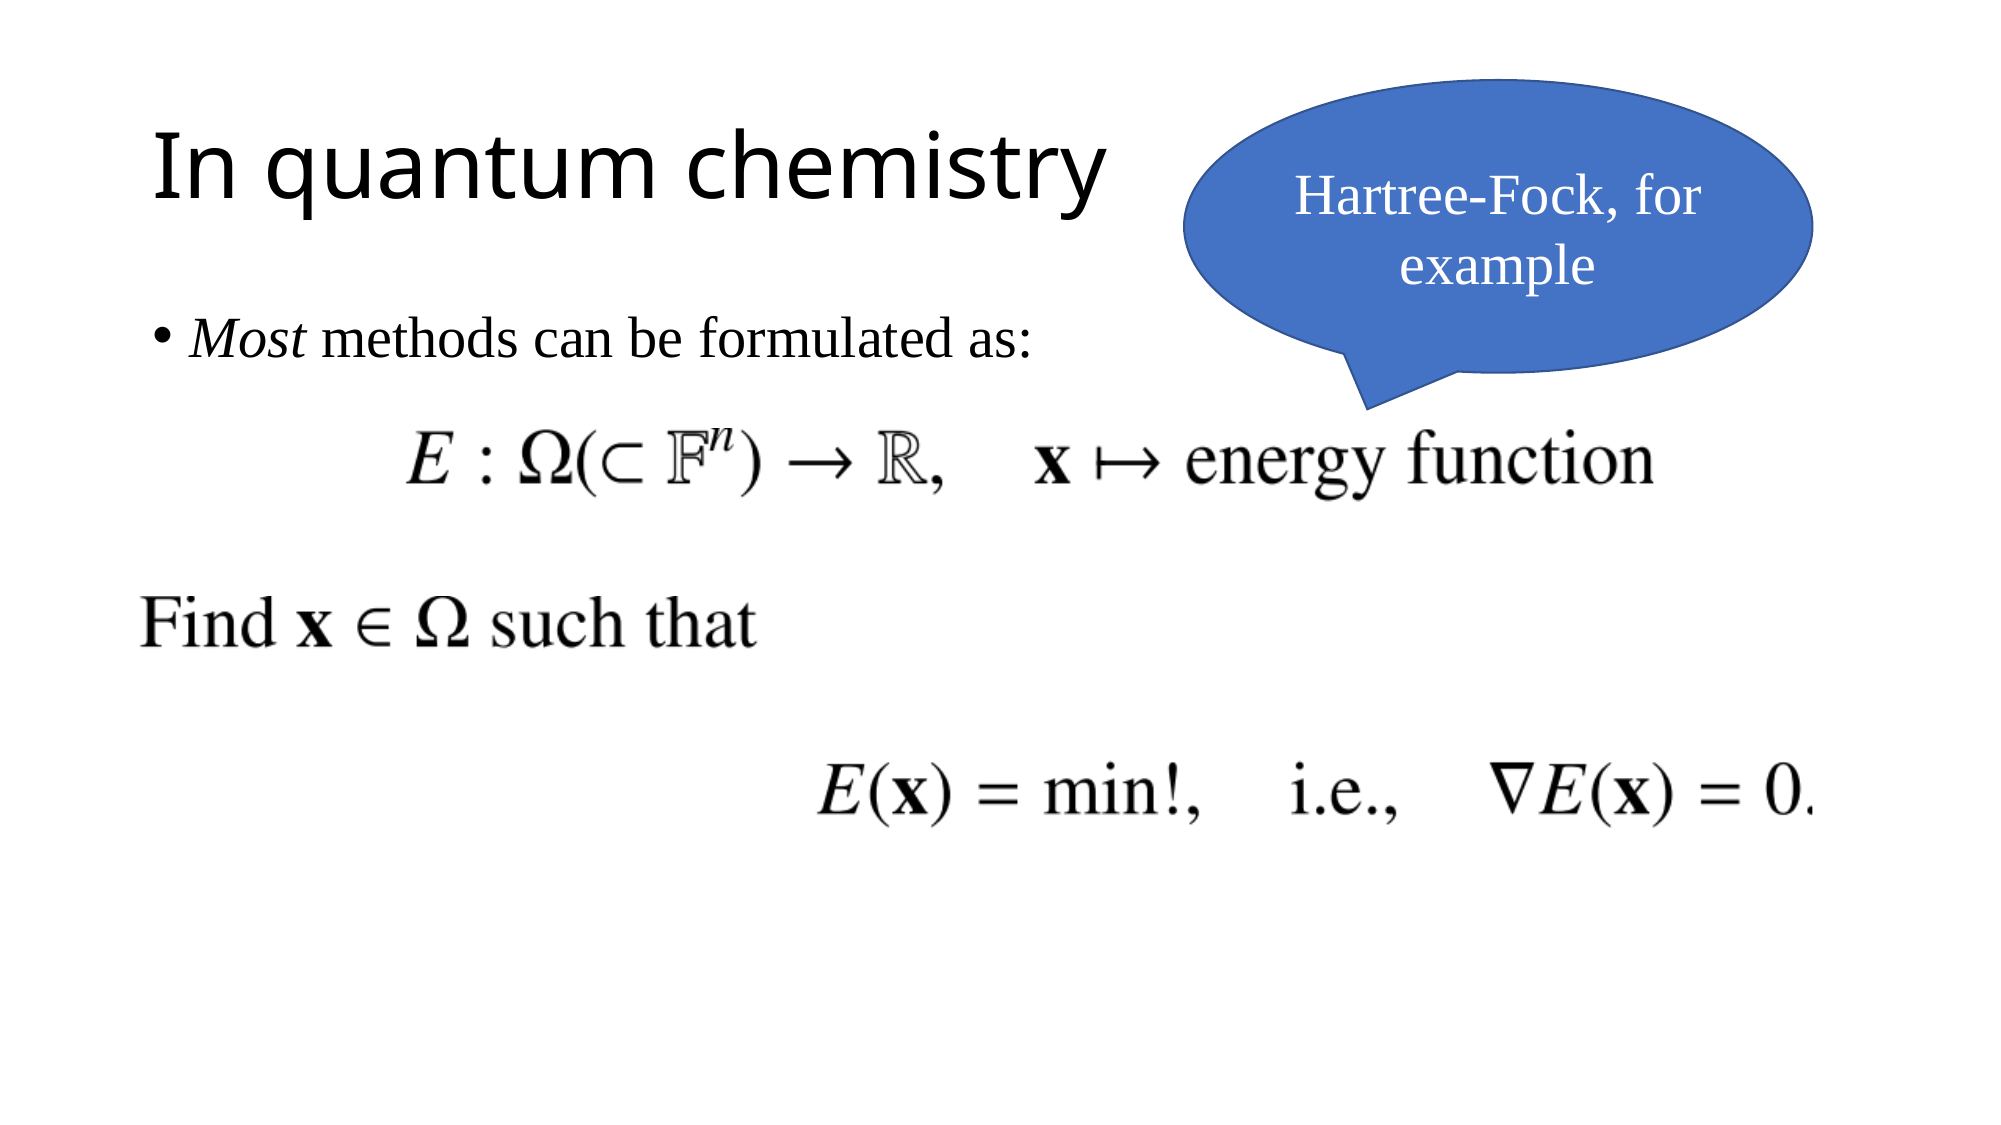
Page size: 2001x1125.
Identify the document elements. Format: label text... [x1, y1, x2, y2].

title In quantum chemistry [137, 59, 1863, 278]
list Most methods can be formulated as: [137, 299, 1863, 1014]
picture [405, 428, 1654, 502]
text_box Hartree-Fock, for example [1183, 78, 1814, 411]
picture [137, 596, 1813, 828]
